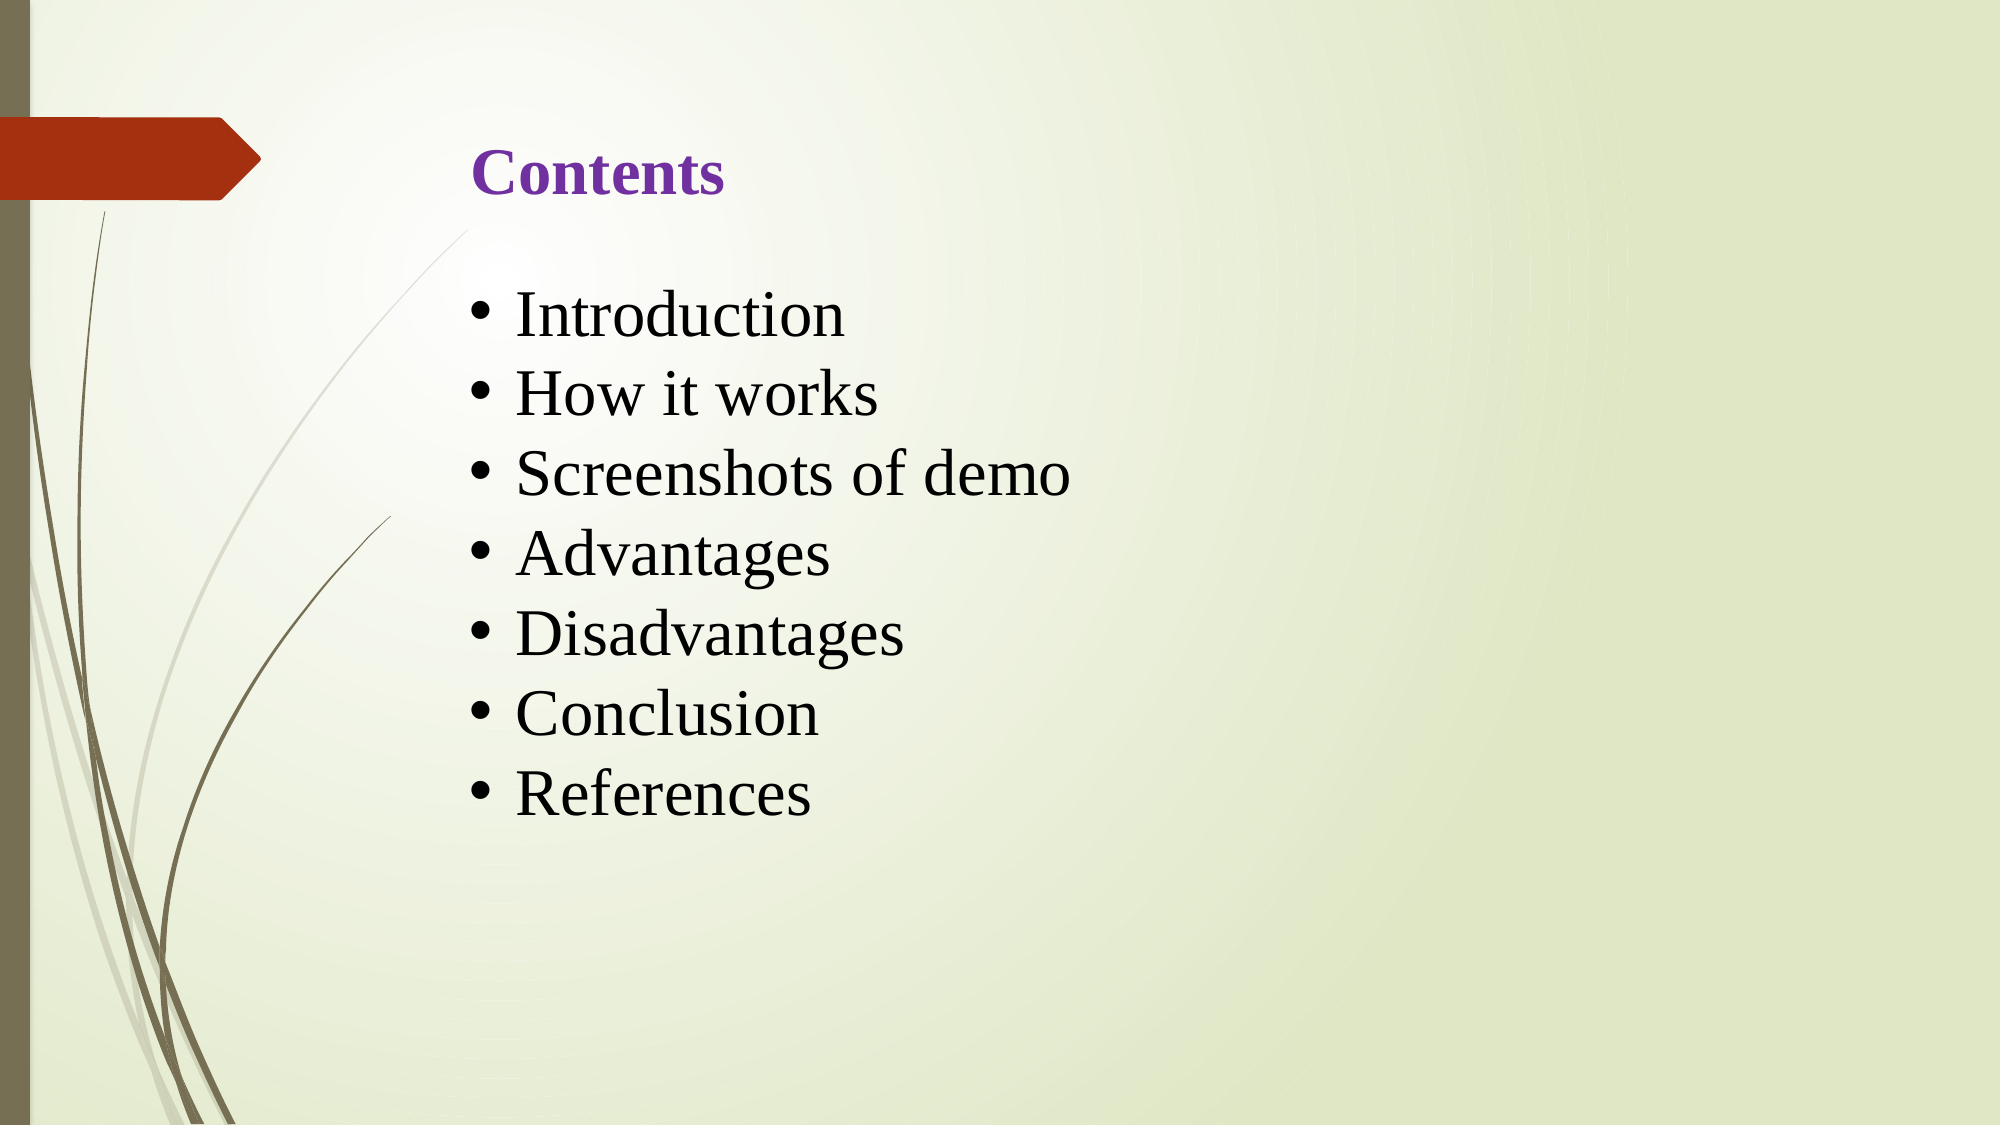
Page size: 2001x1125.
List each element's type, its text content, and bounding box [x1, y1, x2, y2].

text_box Introduction How it works Screenshots of demo Advantages Disadvantages Conclusion References [454, 261, 1803, 882]
text_box Contents [455, 120, 742, 216]
